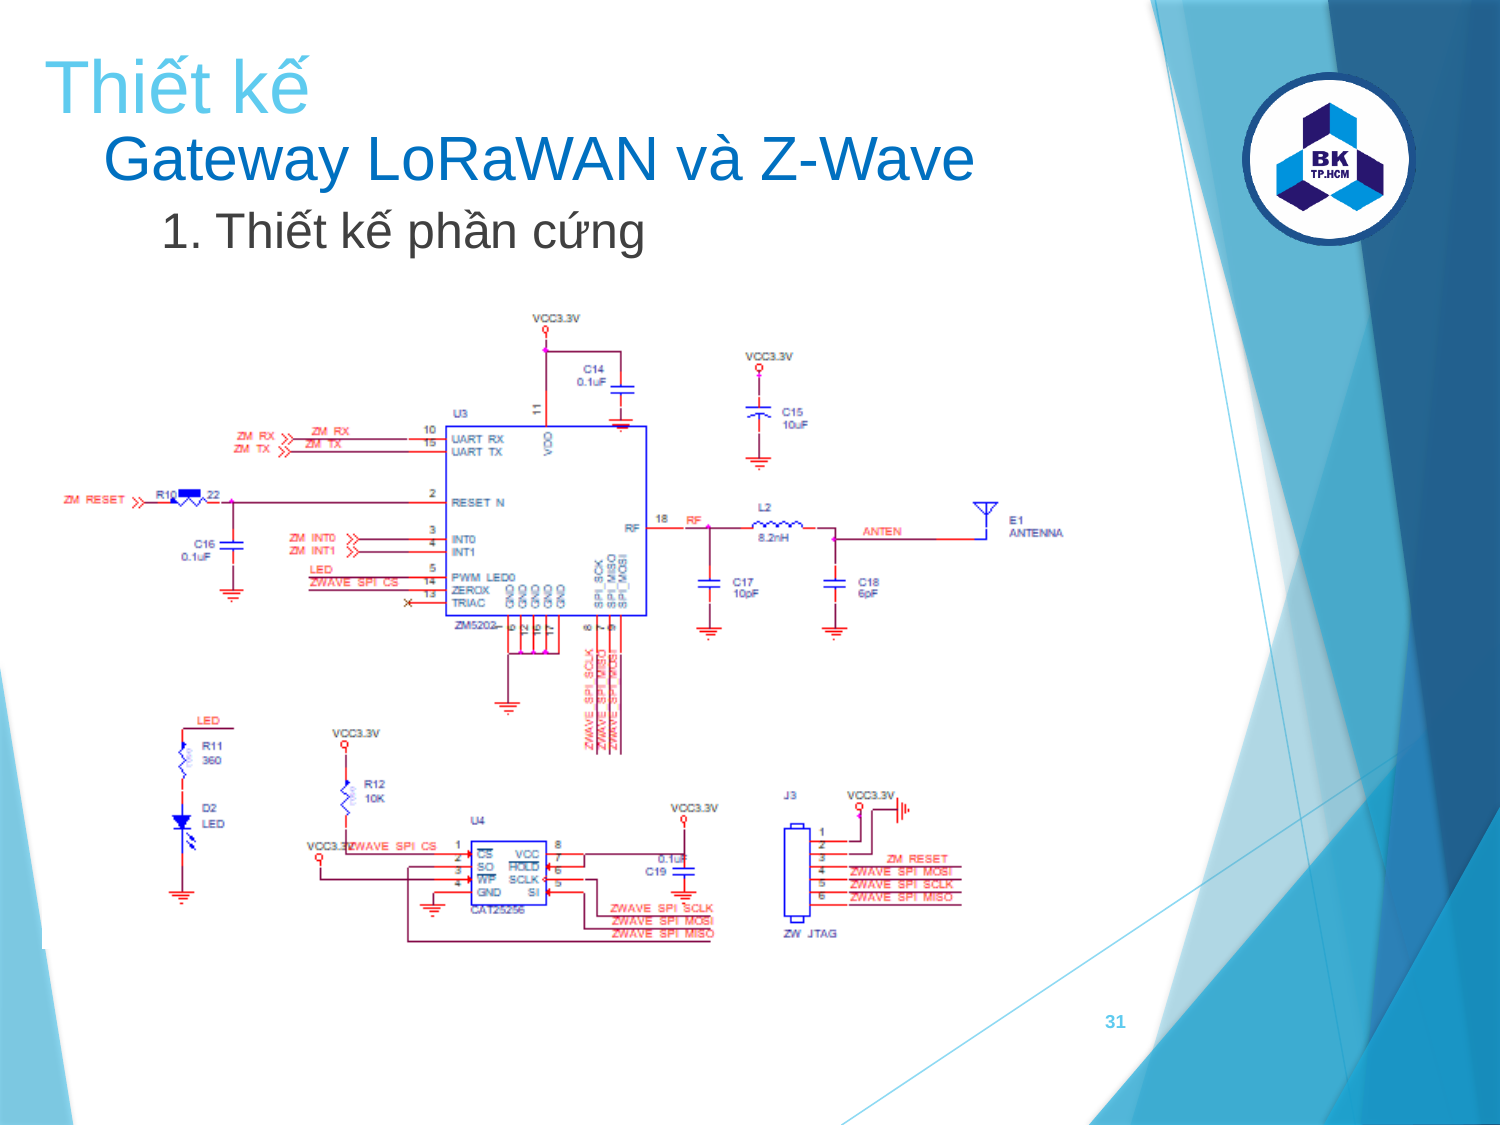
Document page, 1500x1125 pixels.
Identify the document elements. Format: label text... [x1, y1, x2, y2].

picture [1242, 72, 1416, 246]
text_box Gateway LoRaWAN và Z-Wave [88, 110, 1130, 327]
text_box 1. Thiết kế phần cứng [146, 190, 954, 266]
slide_number 31 [1057, 991, 1142, 1051]
picture [42, 313, 1078, 949]
text_box Thiết kế [29, 31, 1071, 249]
